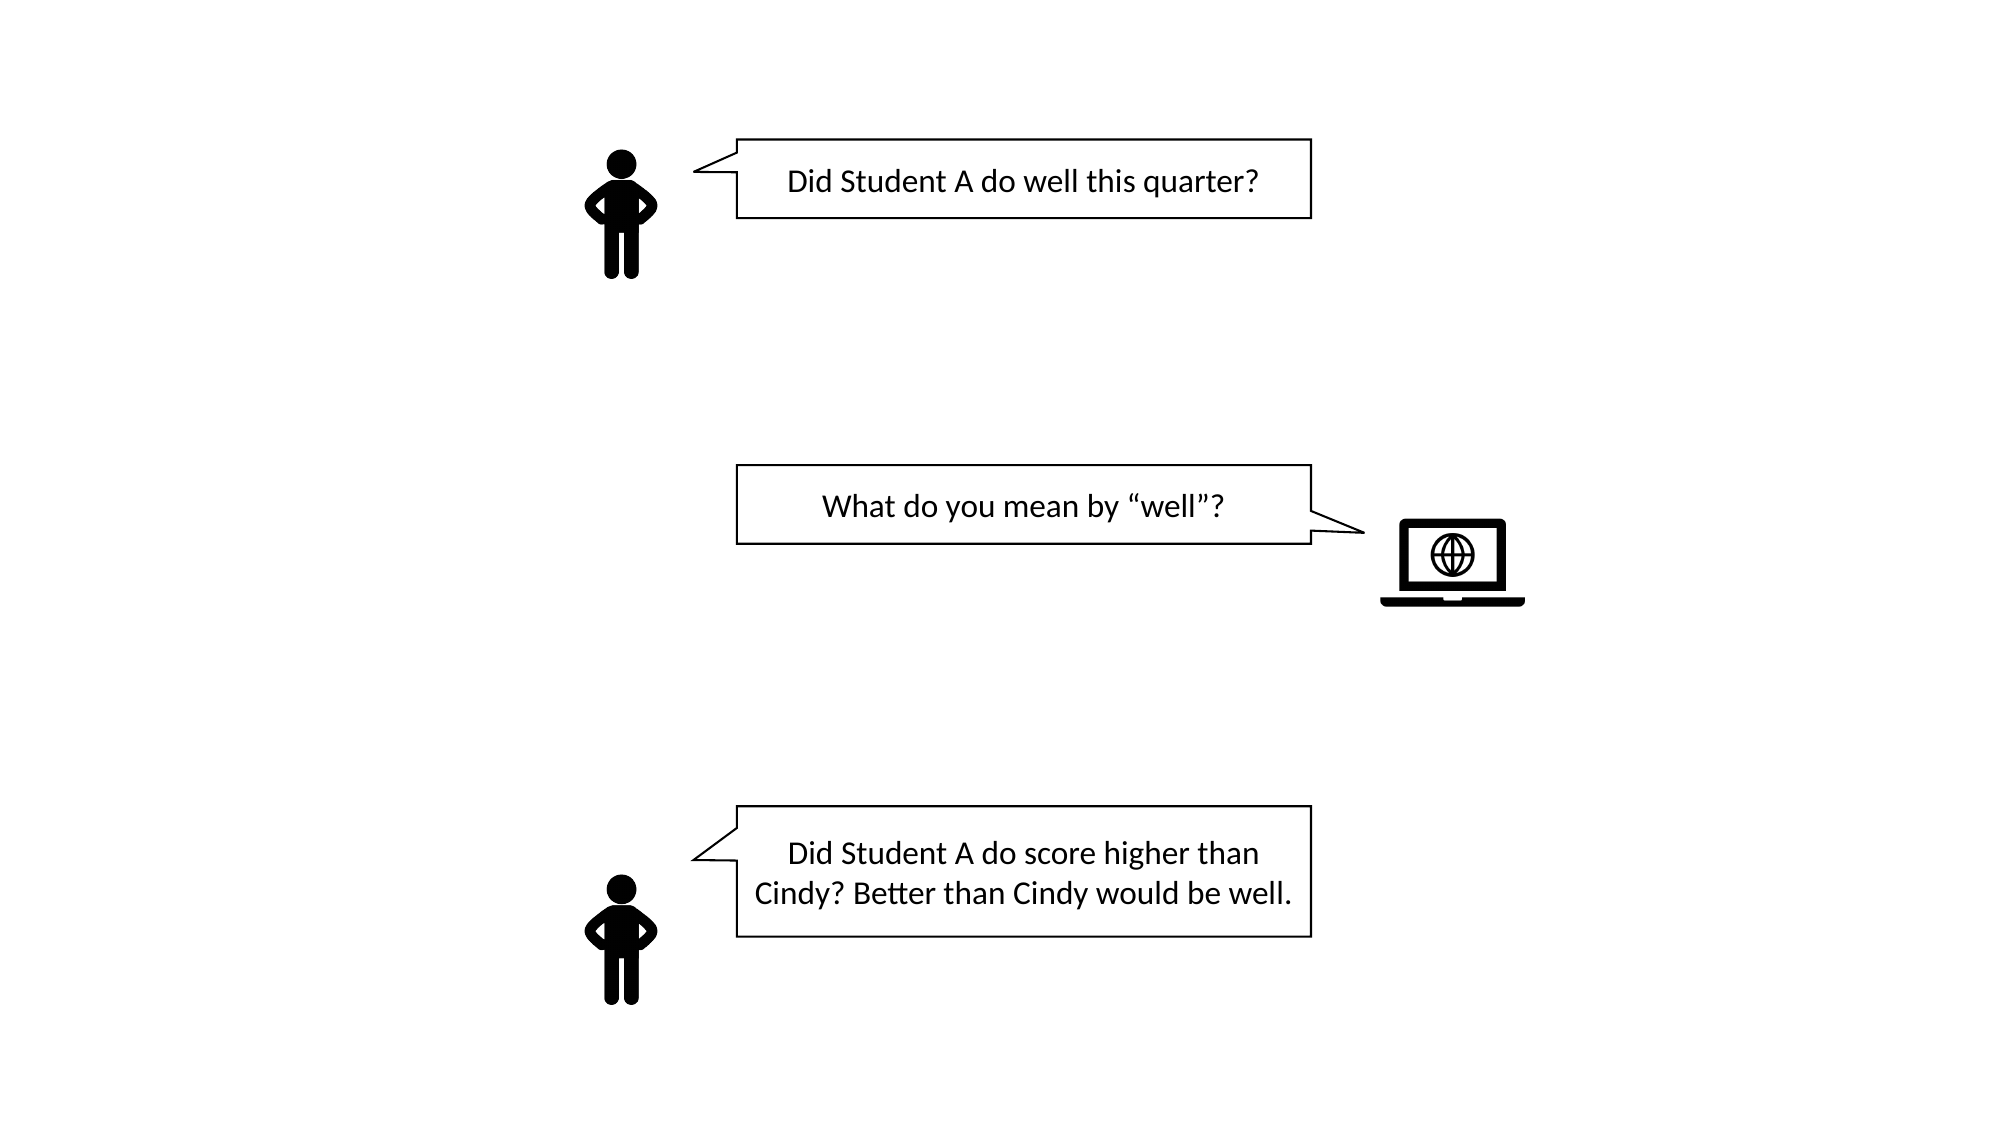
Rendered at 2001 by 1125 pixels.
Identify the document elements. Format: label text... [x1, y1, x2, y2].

picture [1377, 487, 1528, 638]
text_box What do you mean by “well”? [735, 464, 1365, 545]
picture [577, 864, 663, 1009]
text_box Did Student A do well this quarter? [693, 138, 1313, 220]
text_box Did Student A do score higher than Cindy? Better than Cindy would be well. [690, 805, 1313, 938]
picture [577, 139, 663, 283]
